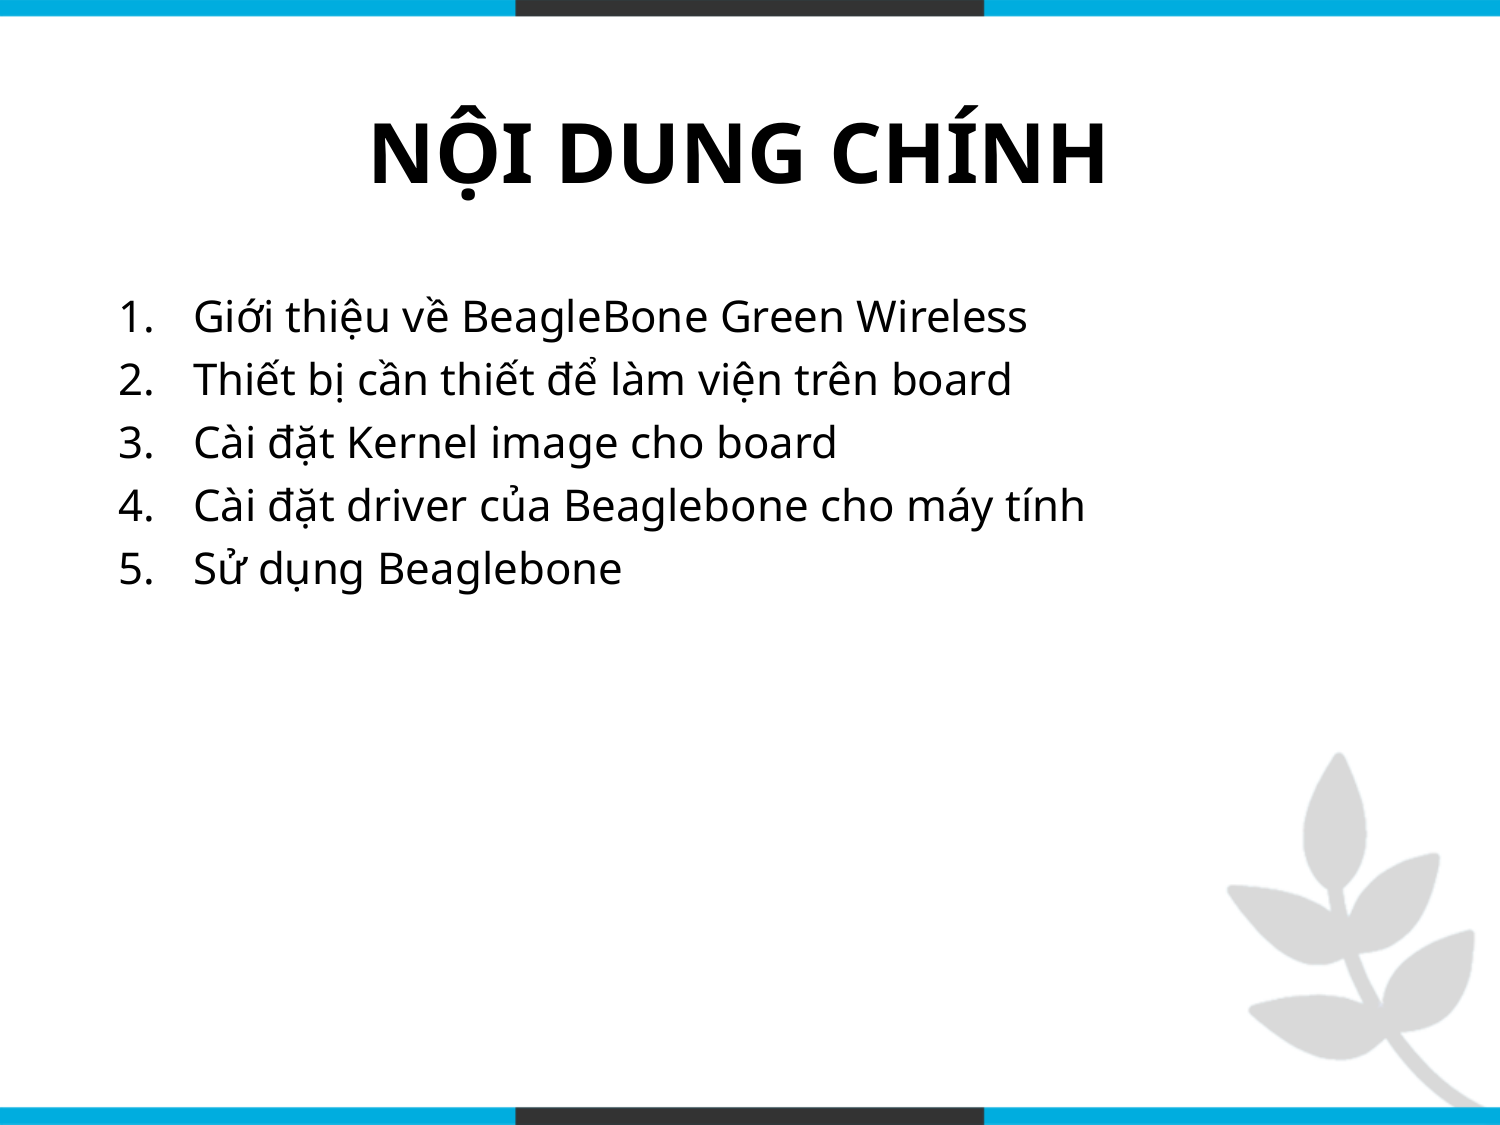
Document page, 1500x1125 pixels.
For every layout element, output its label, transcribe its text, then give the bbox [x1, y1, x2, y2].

picture [0, 0, 1500, 1125]
title NỘI DUNG CHÍNH [103, 48, 1397, 266]
list Giới thiệu về BeagleBone Green Wireless Thiết bị cần thiết để làm viện trên board Cài đặt Kernel image cho board Cài đặt driver của Beaglebone cho máy tính Sử dụng Beaglebone [103, 287, 1397, 1002]
